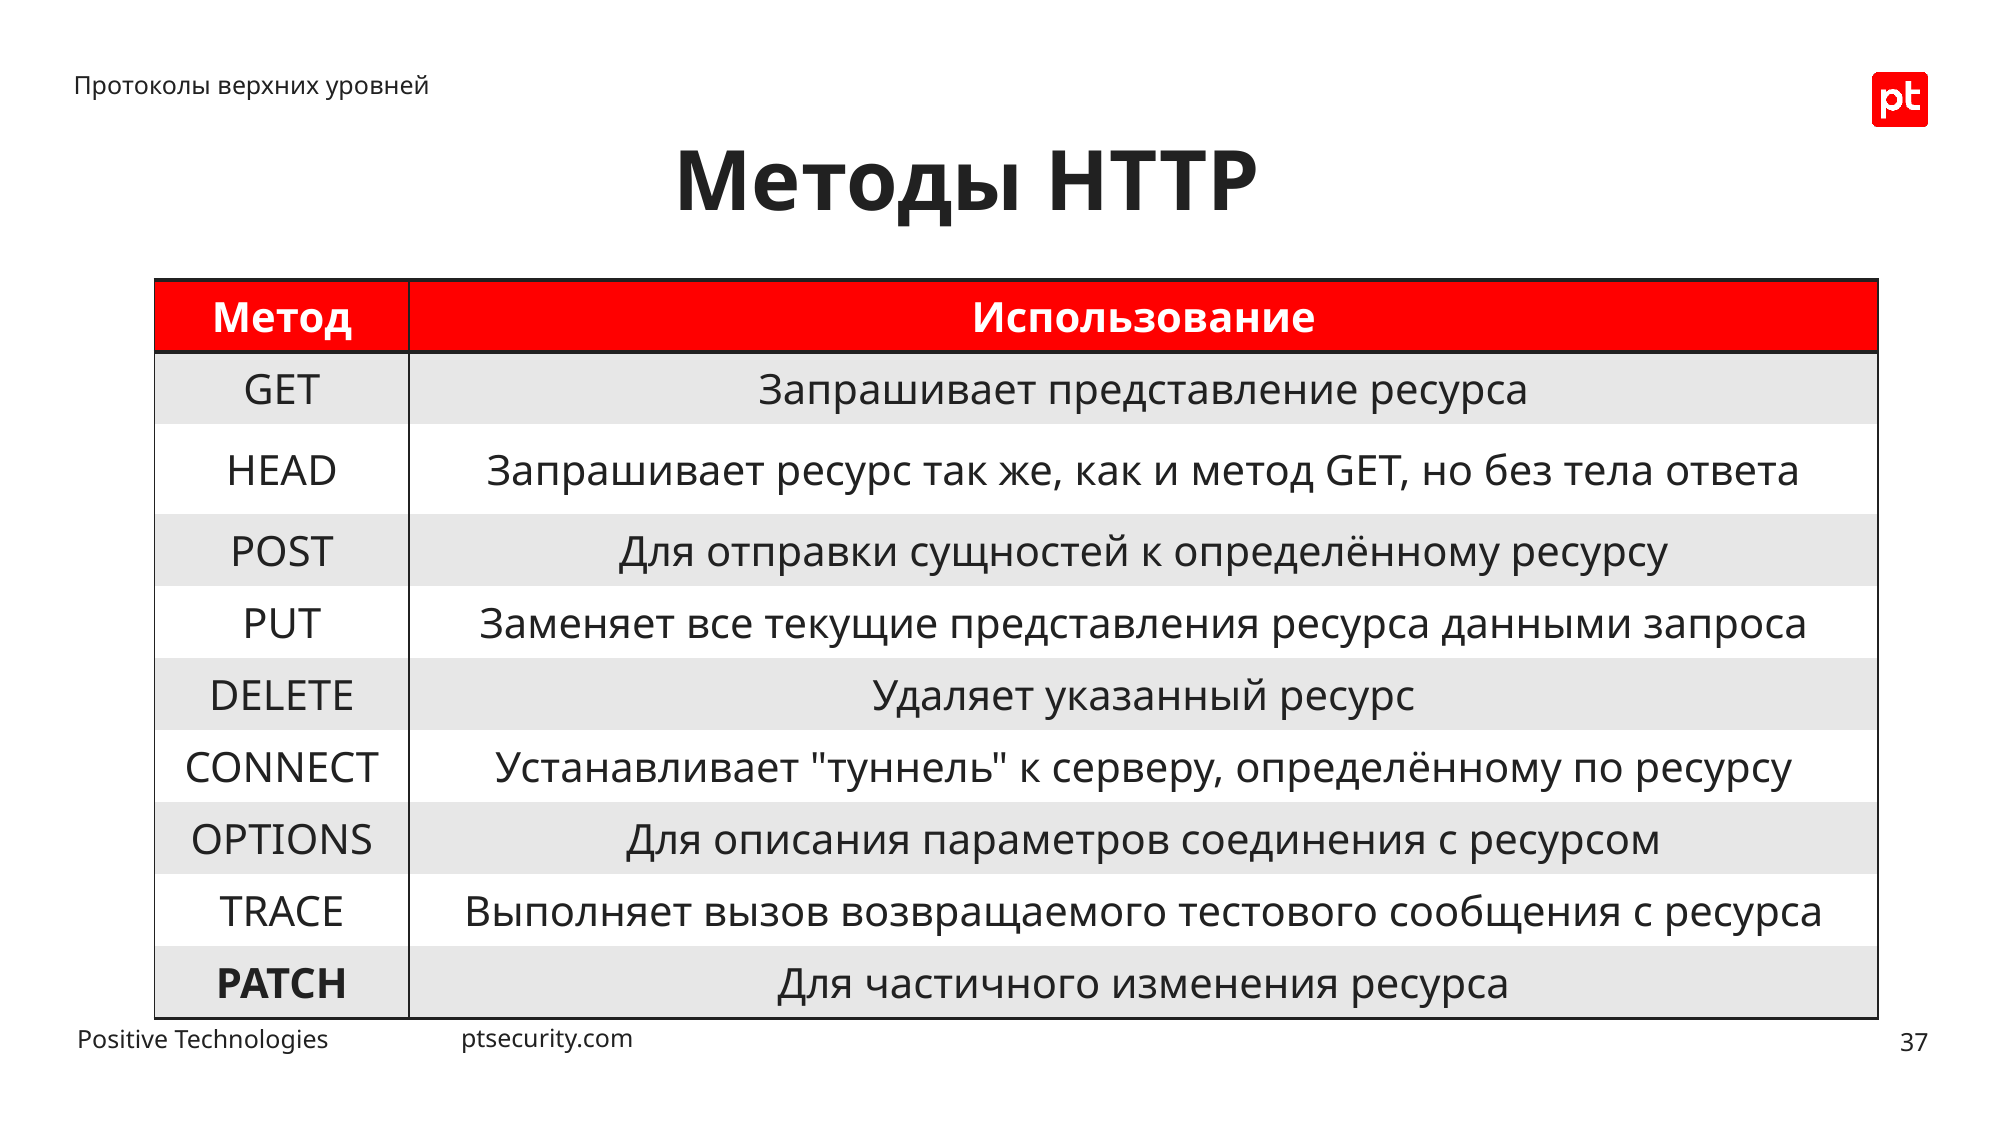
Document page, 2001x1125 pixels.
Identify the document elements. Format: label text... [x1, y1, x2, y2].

table_cell PATCH [155, 946, 408, 1017]
table_cell Запрашивает представление ресурса [410, 354, 1877, 424]
table_cell Удаляет указанный ресурс [410, 658, 1877, 730]
table_cell Выполняет вызов возвращаемого тестового сообщения с ресурса [410, 874, 1877, 946]
table_header Использование [410, 282, 1877, 350]
table_cell PUT [155, 586, 408, 658]
table_cell Для частичного изменения ресурса [410, 946, 1877, 1017]
table_cell Заменяет все текущие представления ресурса данными запроса [410, 586, 1877, 658]
table_cell Устанавливает "туннель" к серверу, определённому по ресурсу [410, 730, 1877, 802]
table_cell Запрашивает ресурс так же, как и метод GET, но без тела ответа [410, 424, 1877, 514]
list Протоколы верхних уровней [58, 54, 1609, 115]
table_cell POST [155, 514, 408, 586]
table_cell GET [155, 354, 408, 424]
table_header Метод [155, 282, 408, 350]
table_cell Для отправки сущностей к определённому ресурсу [410, 514, 1877, 586]
picture [1872, 72, 1928, 127]
table_cell HEAD [155, 424, 408, 514]
title Методы HTTP [658, 119, 1326, 278]
table_cell Для описания параметров соединения с ресурсом [410, 802, 1877, 874]
slide_number 37 [1608, 1013, 1944, 1074]
table_cell CONNECT [155, 730, 408, 802]
table_cell OPTIONS [155, 802, 408, 874]
table_cell DELETE [155, 658, 408, 730]
table_cell TRACE [155, 874, 408, 946]
